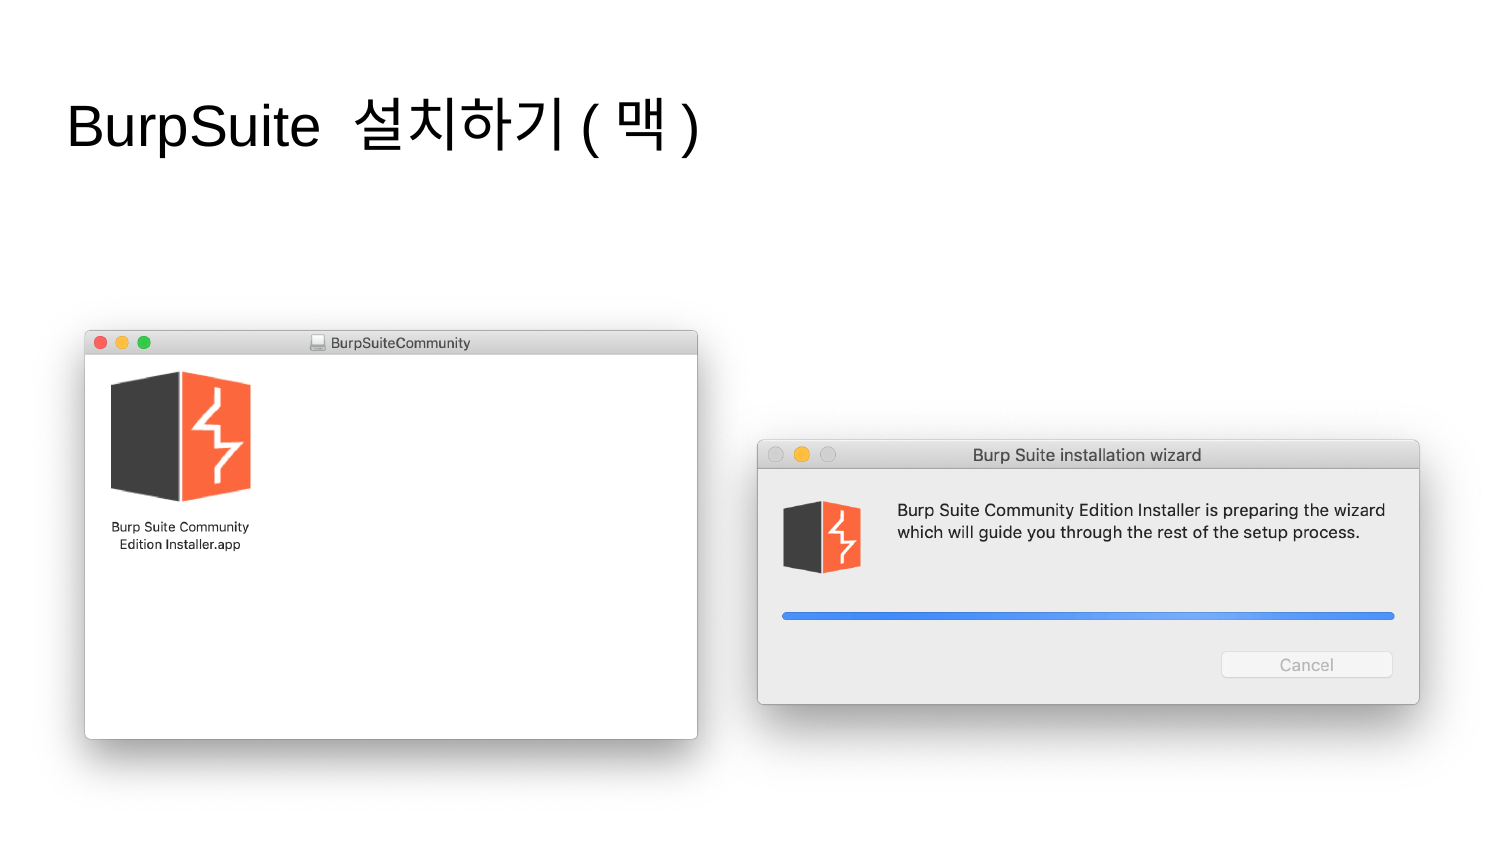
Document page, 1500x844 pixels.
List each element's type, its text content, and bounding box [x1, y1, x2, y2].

picture [24, 289, 1492, 819]
title BurpSuite 설치하기(맥) [51, 72, 1449, 167]
